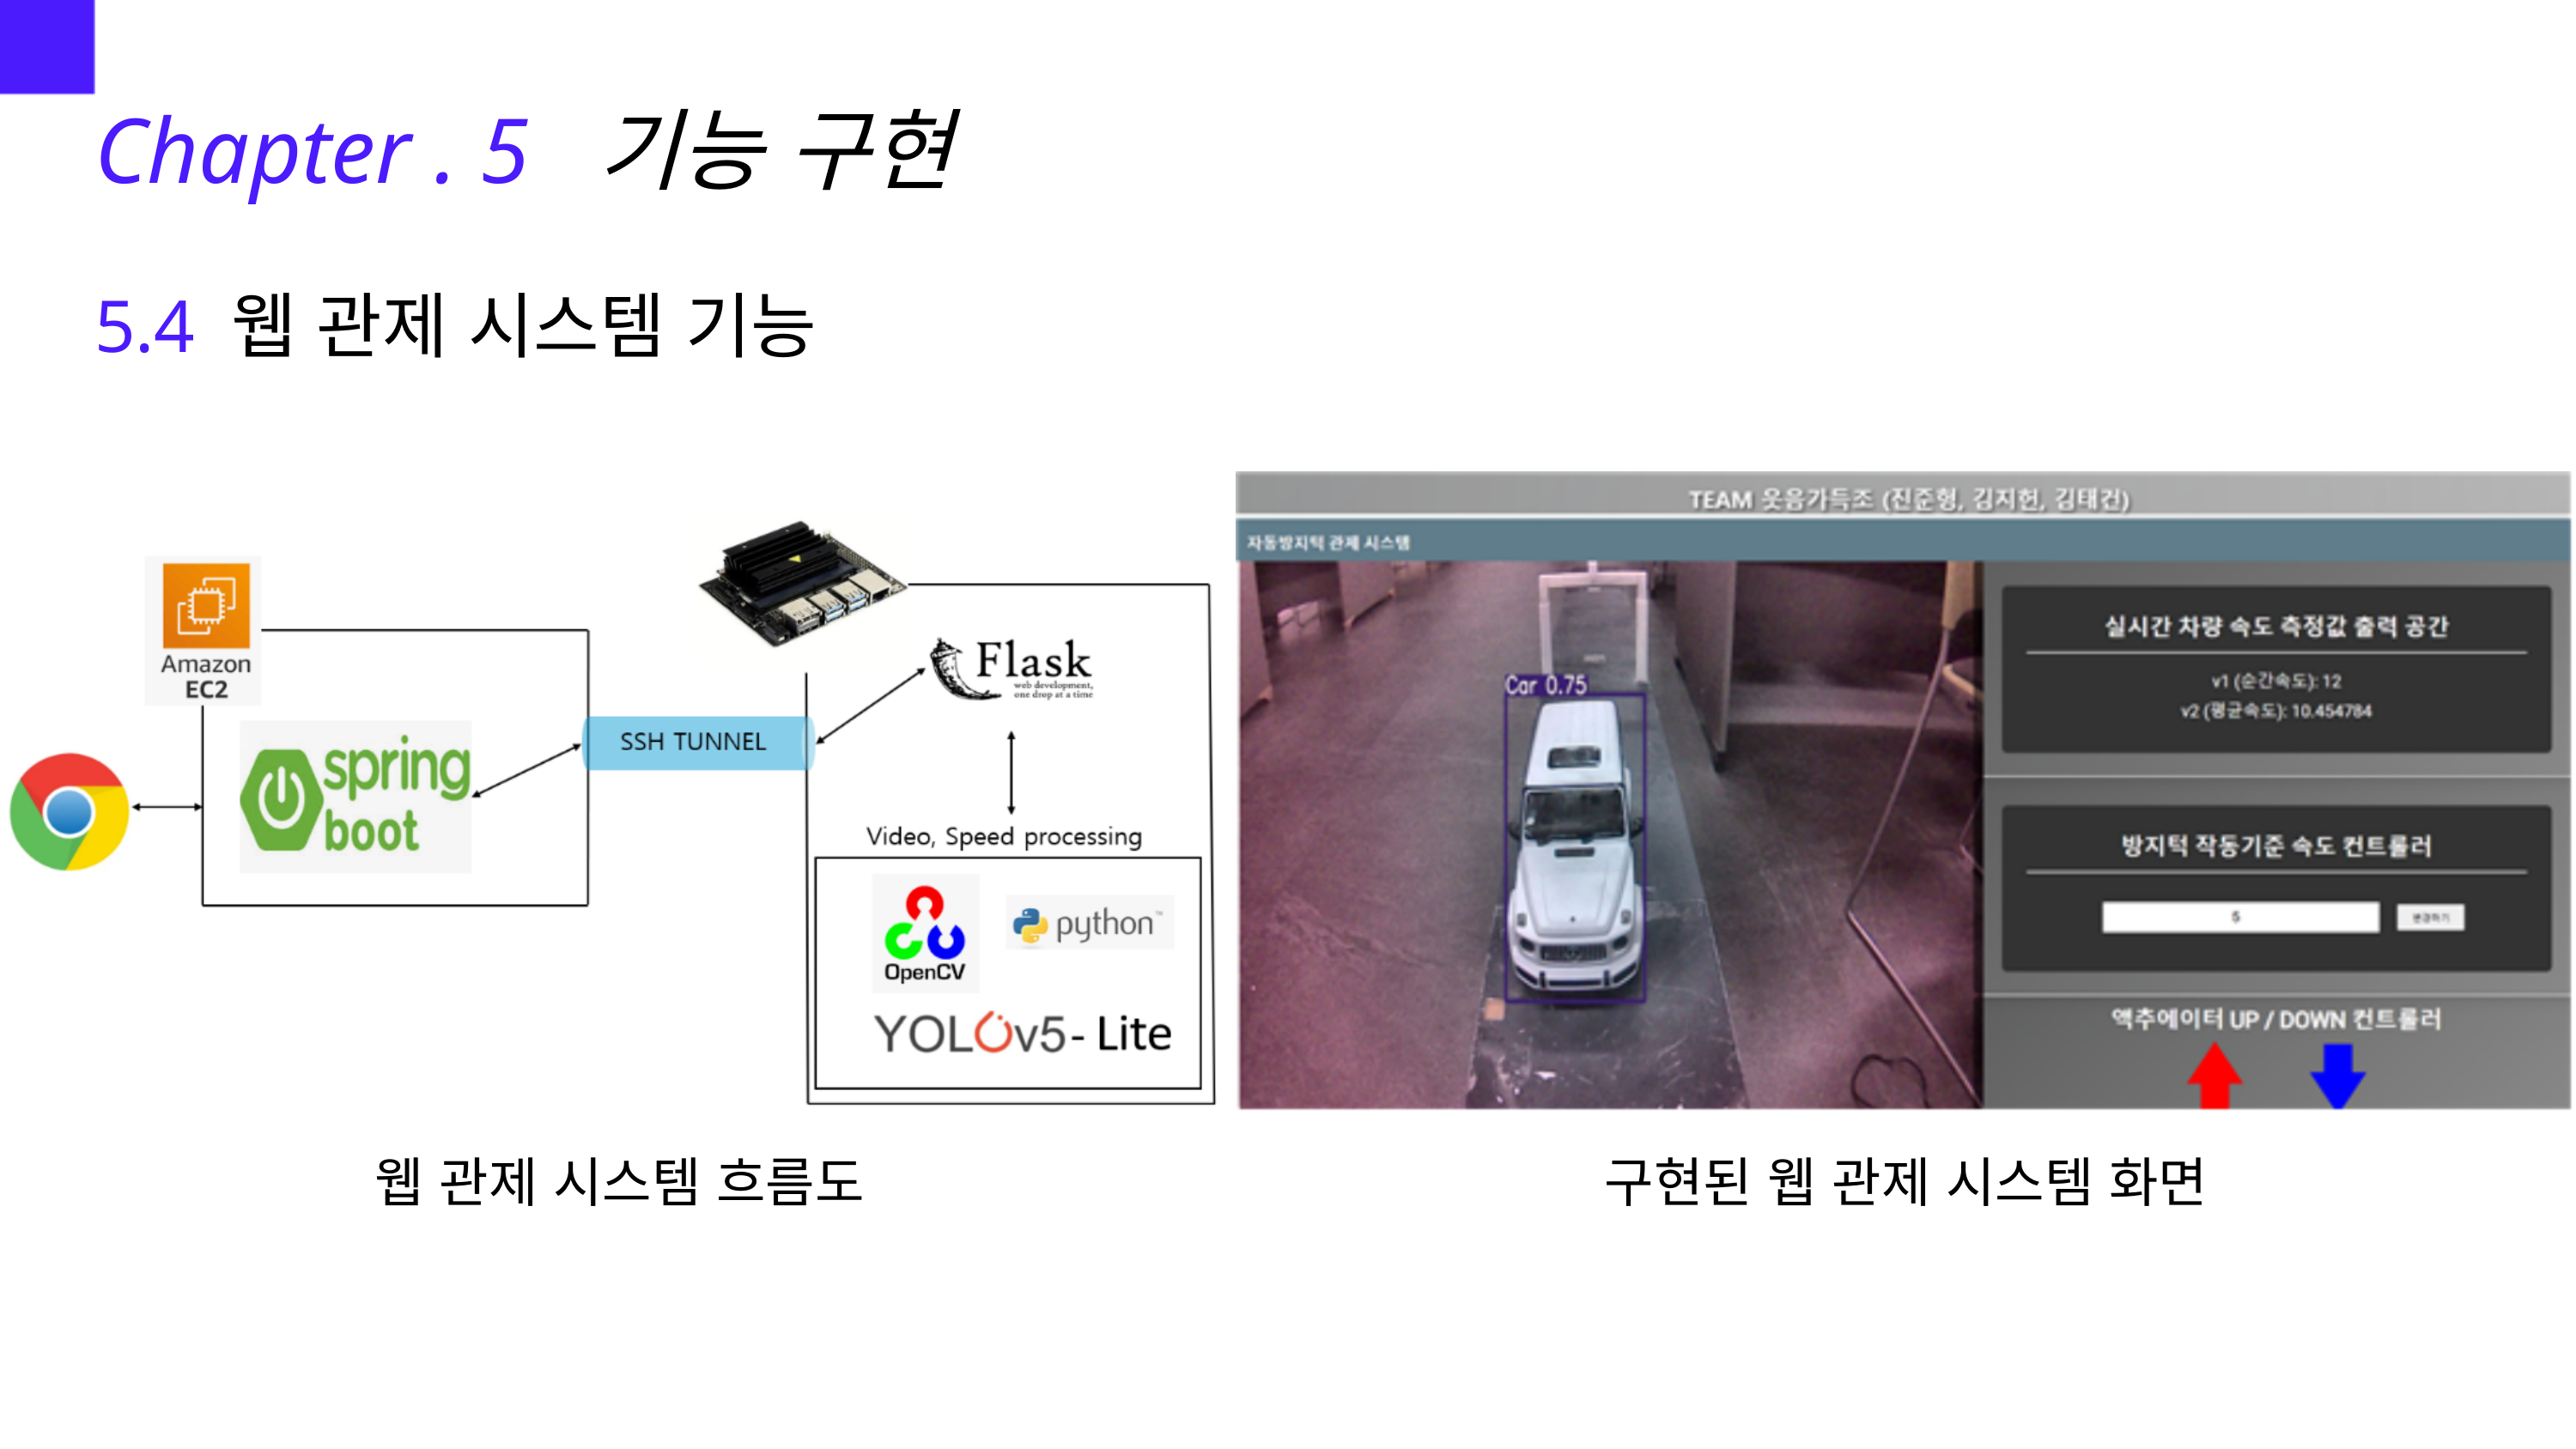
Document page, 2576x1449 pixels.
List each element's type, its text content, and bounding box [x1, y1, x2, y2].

text_box 5.4 웹 관제 시스템 기능 [94, 284, 949, 385]
picture [0, 471, 2576, 1115]
picture [0, 0, 95, 95]
text_box 구현된 웹 관제 시스템 화면 [1493, 1151, 2318, 1228]
text_box Chapter . 5 기능 구현 [94, 98, 1791, 224]
text_box 웹 관제 시스템 흐름도 [207, 1151, 1033, 1228]
